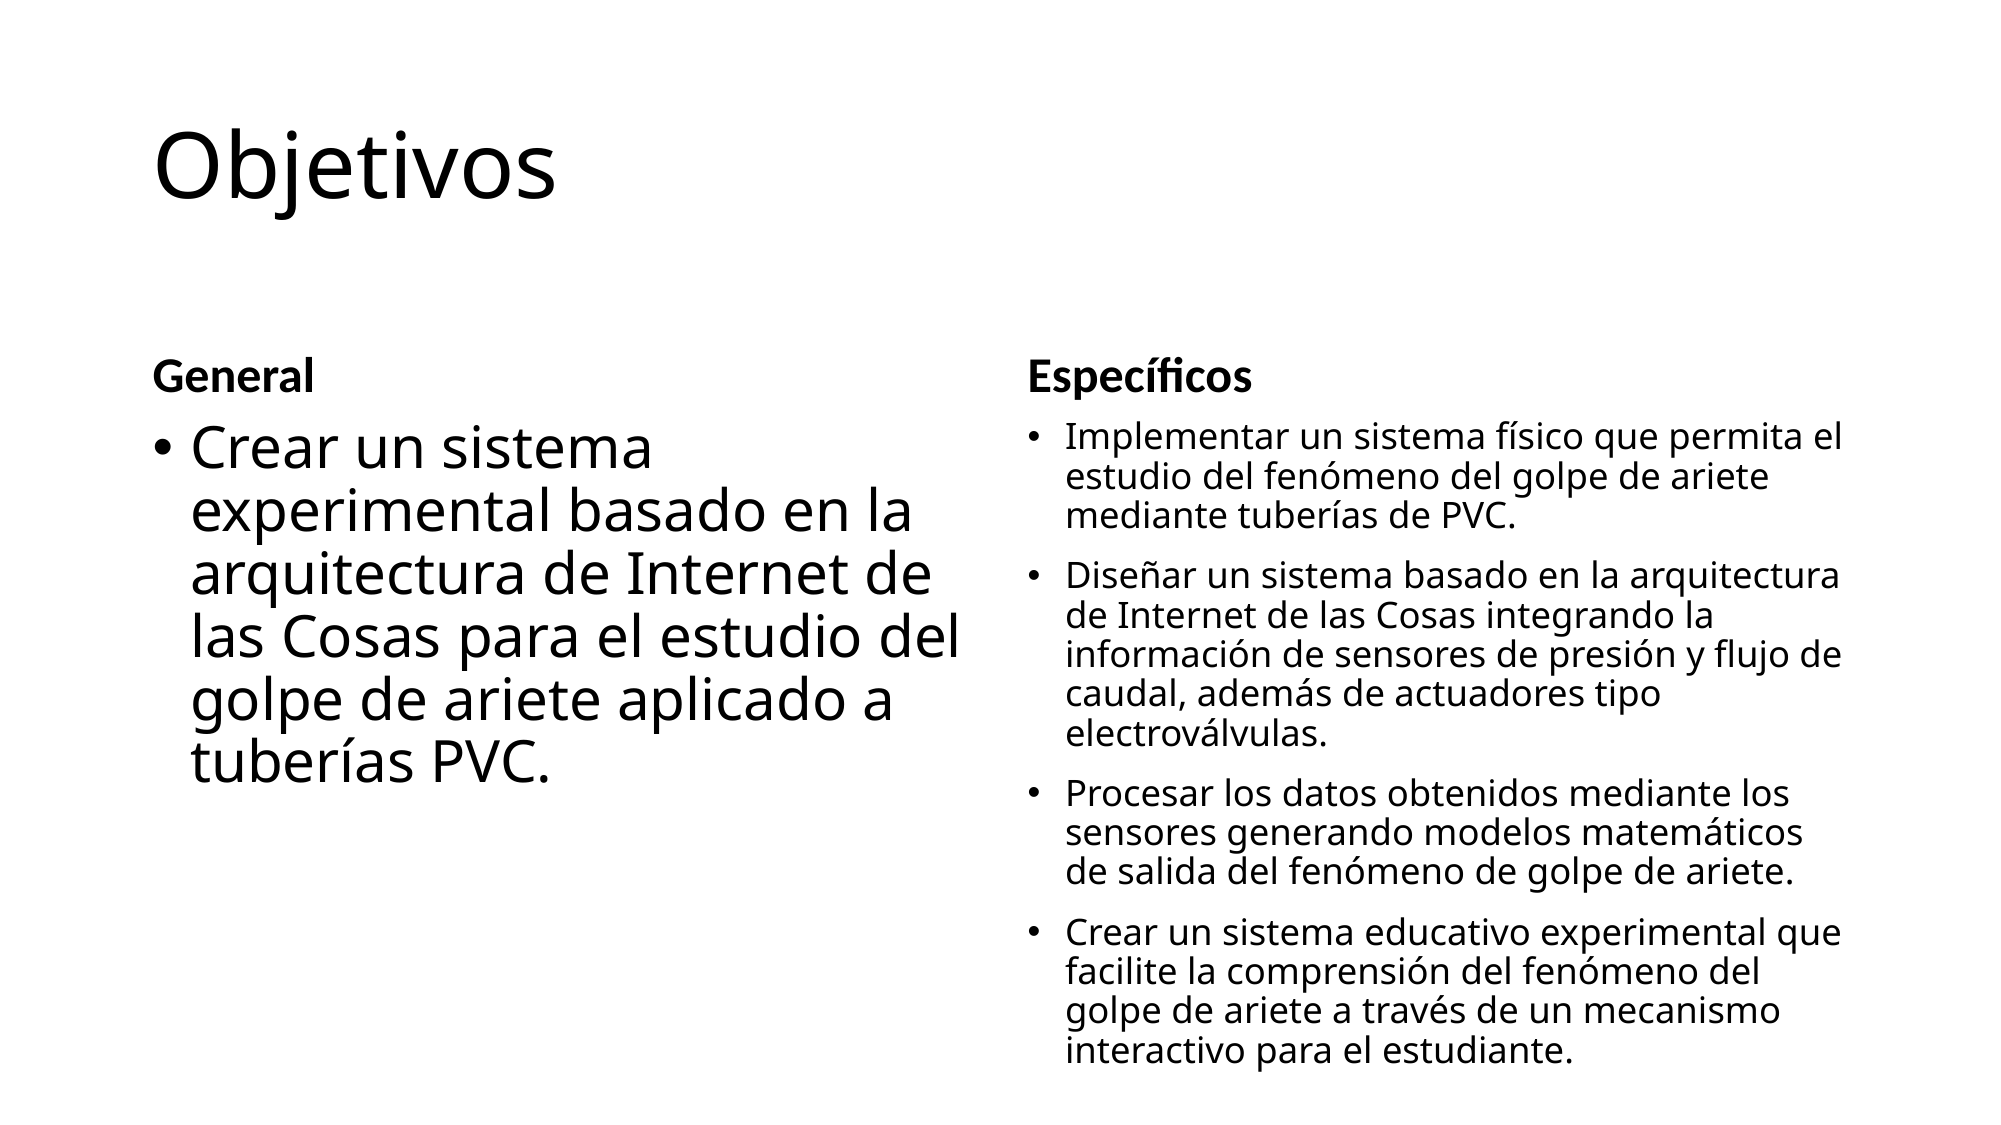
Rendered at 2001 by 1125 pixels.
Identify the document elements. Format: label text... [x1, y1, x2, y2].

list General [137, 275, 984, 410]
list Implementar un sistema físico que permita el estudio del fenómeno del golpe de ariete mediante tuberías de PVC. Diseñar un sistema basado en la arquitectura de Internet de las Cosas integrando la información de sensores de presión y flujo de caudal, además de actuadores tipo electroválvulas. Procesar los datos obtenidos mediante los sensores generando modelos matemáticos de salida del fenómeno de golpe de ariete. Crear un sistema educativo experimental que facilite la comprensión del fenómeno del golpe de ariete a través de un mecanismo interactivo para el estudiante. [1012, 410, 1863, 1016]
list Específicos [1012, 275, 1863, 410]
list Crear un sistema experimental basado en la arquitectura de Internet de las Cosas para el estudio del golpe de ariete aplicado a tuberías PVC. [137, 410, 984, 1016]
title Objetivos [137, 59, 1863, 278]
